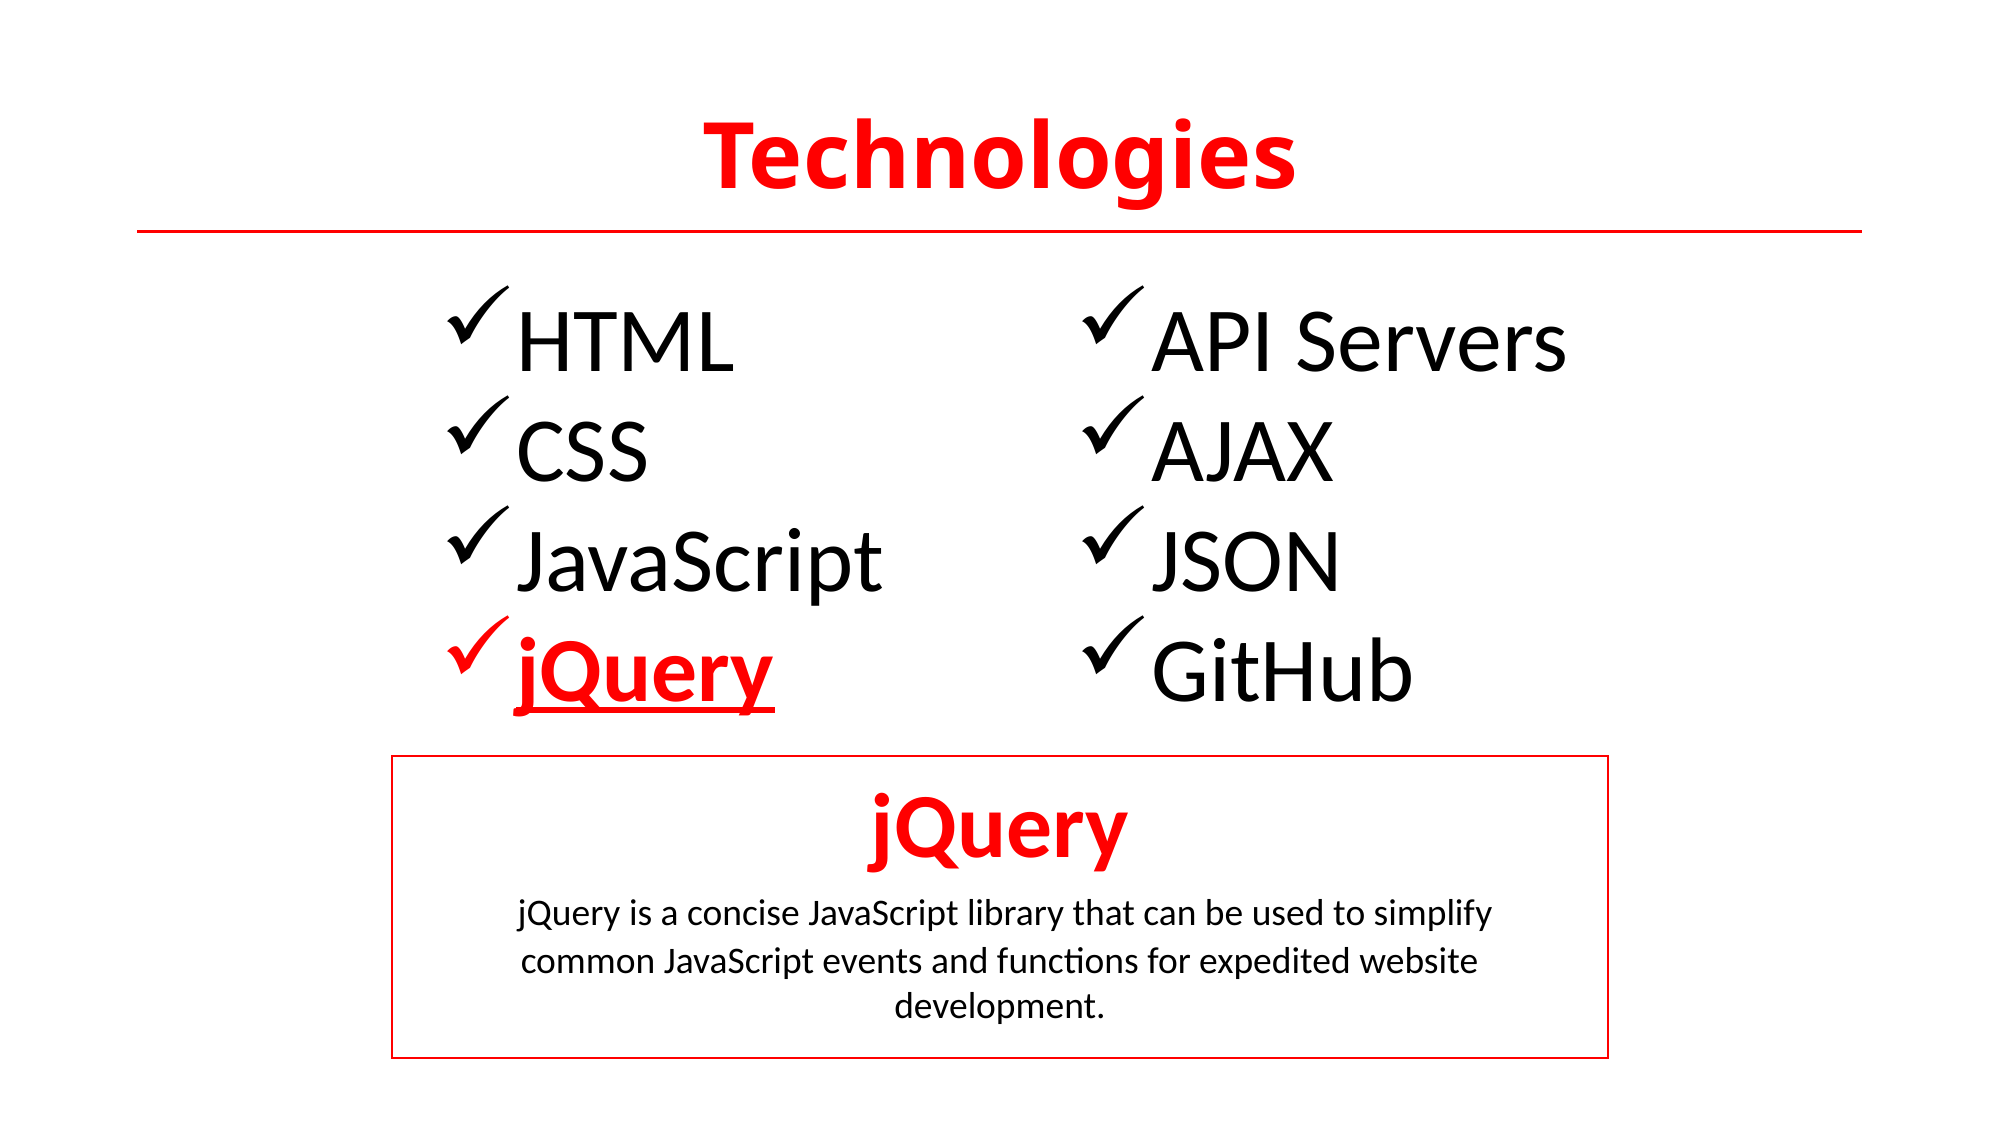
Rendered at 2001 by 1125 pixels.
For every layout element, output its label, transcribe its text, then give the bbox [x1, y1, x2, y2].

text_box jQuery jQuery is a concise JavaScript library that can be used to simplify common JavaScript events and functions for expedited website development. [425, 756, 1575, 1036]
text_box API Servers AJAX JSON GitHub [1060, 271, 1696, 757]
title Technologies [137, 83, 1863, 231]
text_box [391, 755, 1609, 1059]
list HTML CSS JavaScript jQuery [425, 271, 1060, 755]
